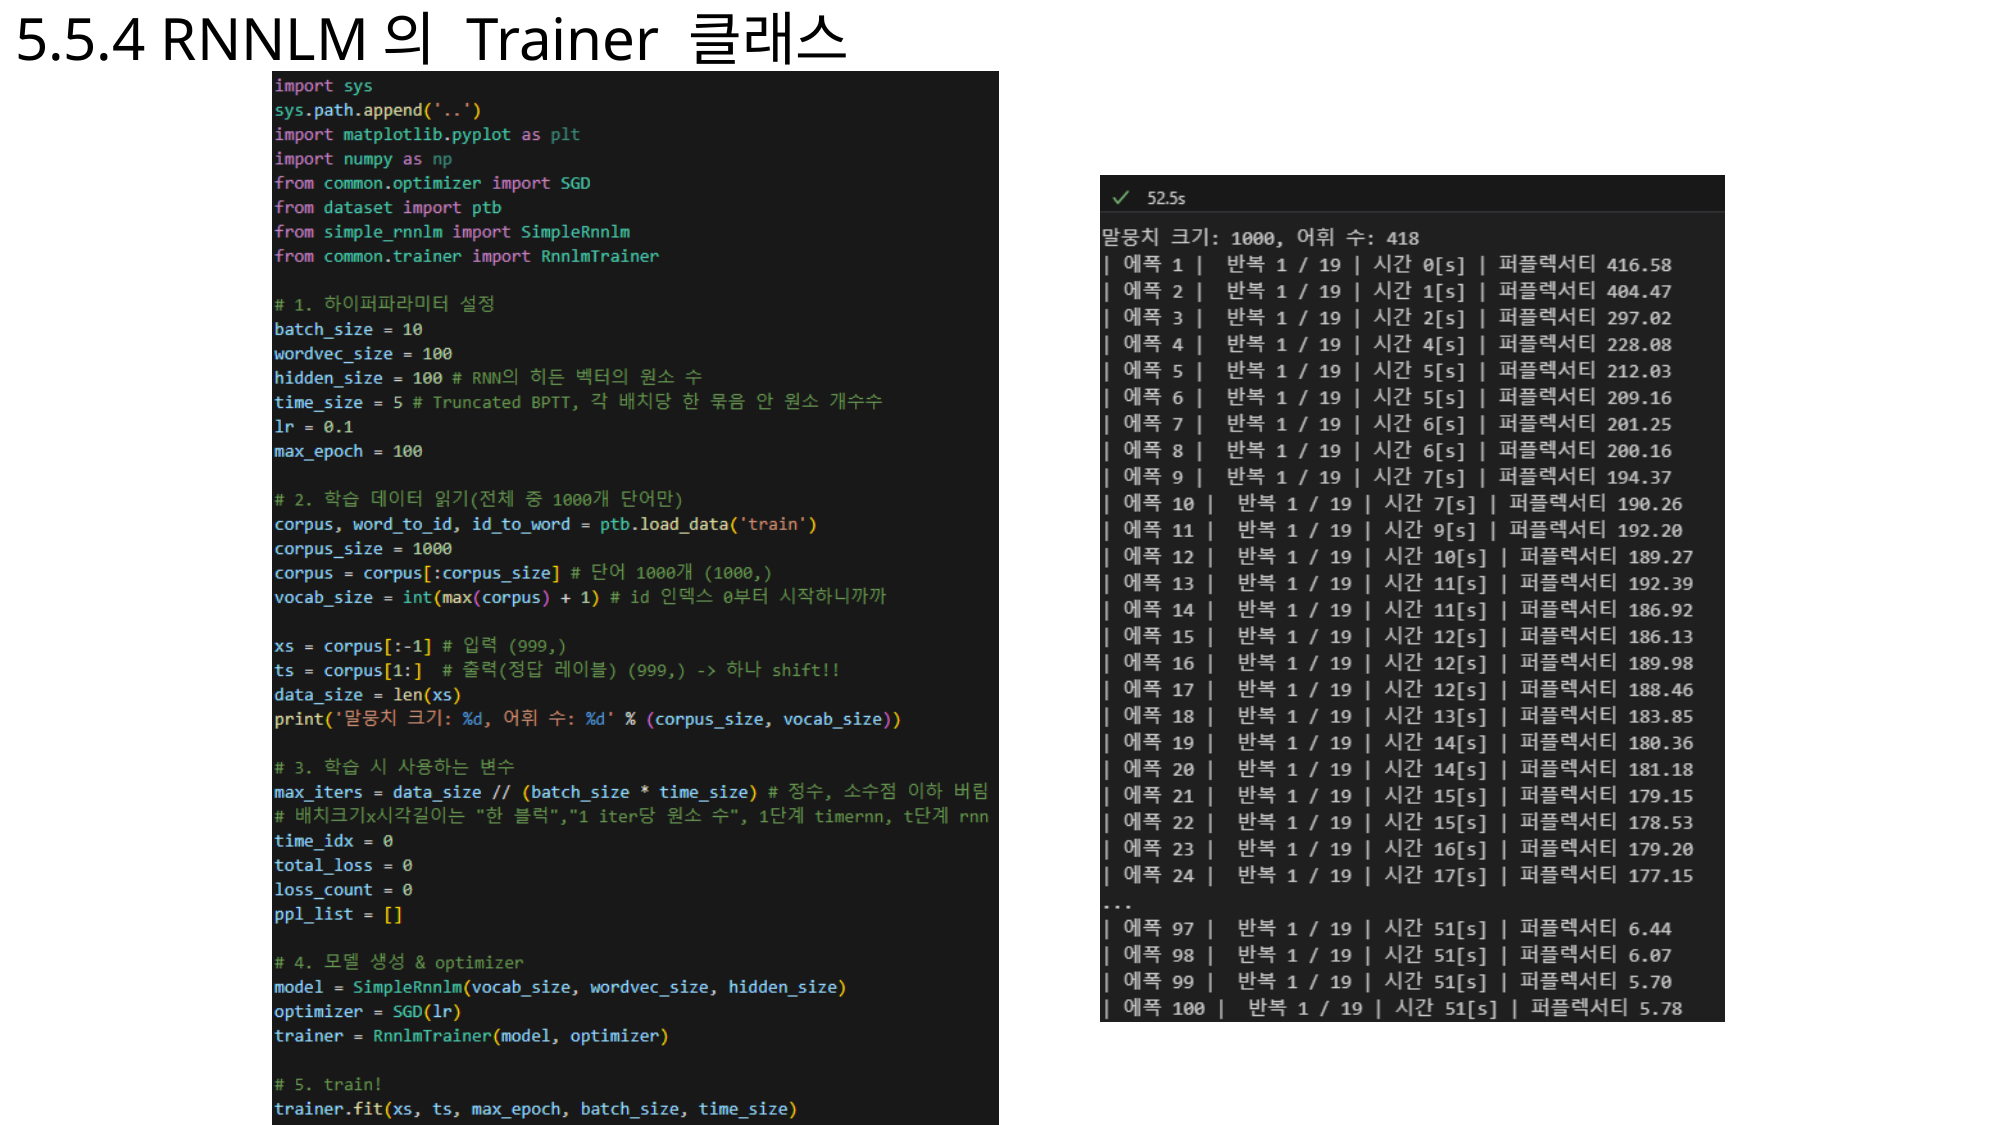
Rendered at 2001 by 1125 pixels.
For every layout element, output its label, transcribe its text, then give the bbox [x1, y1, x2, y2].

picture [272, 71, 999, 1125]
title 5.5.4 RNNLM의 Trainer 클래스 [0, 0, 1725, 151]
picture [1100, 175, 1725, 1022]
